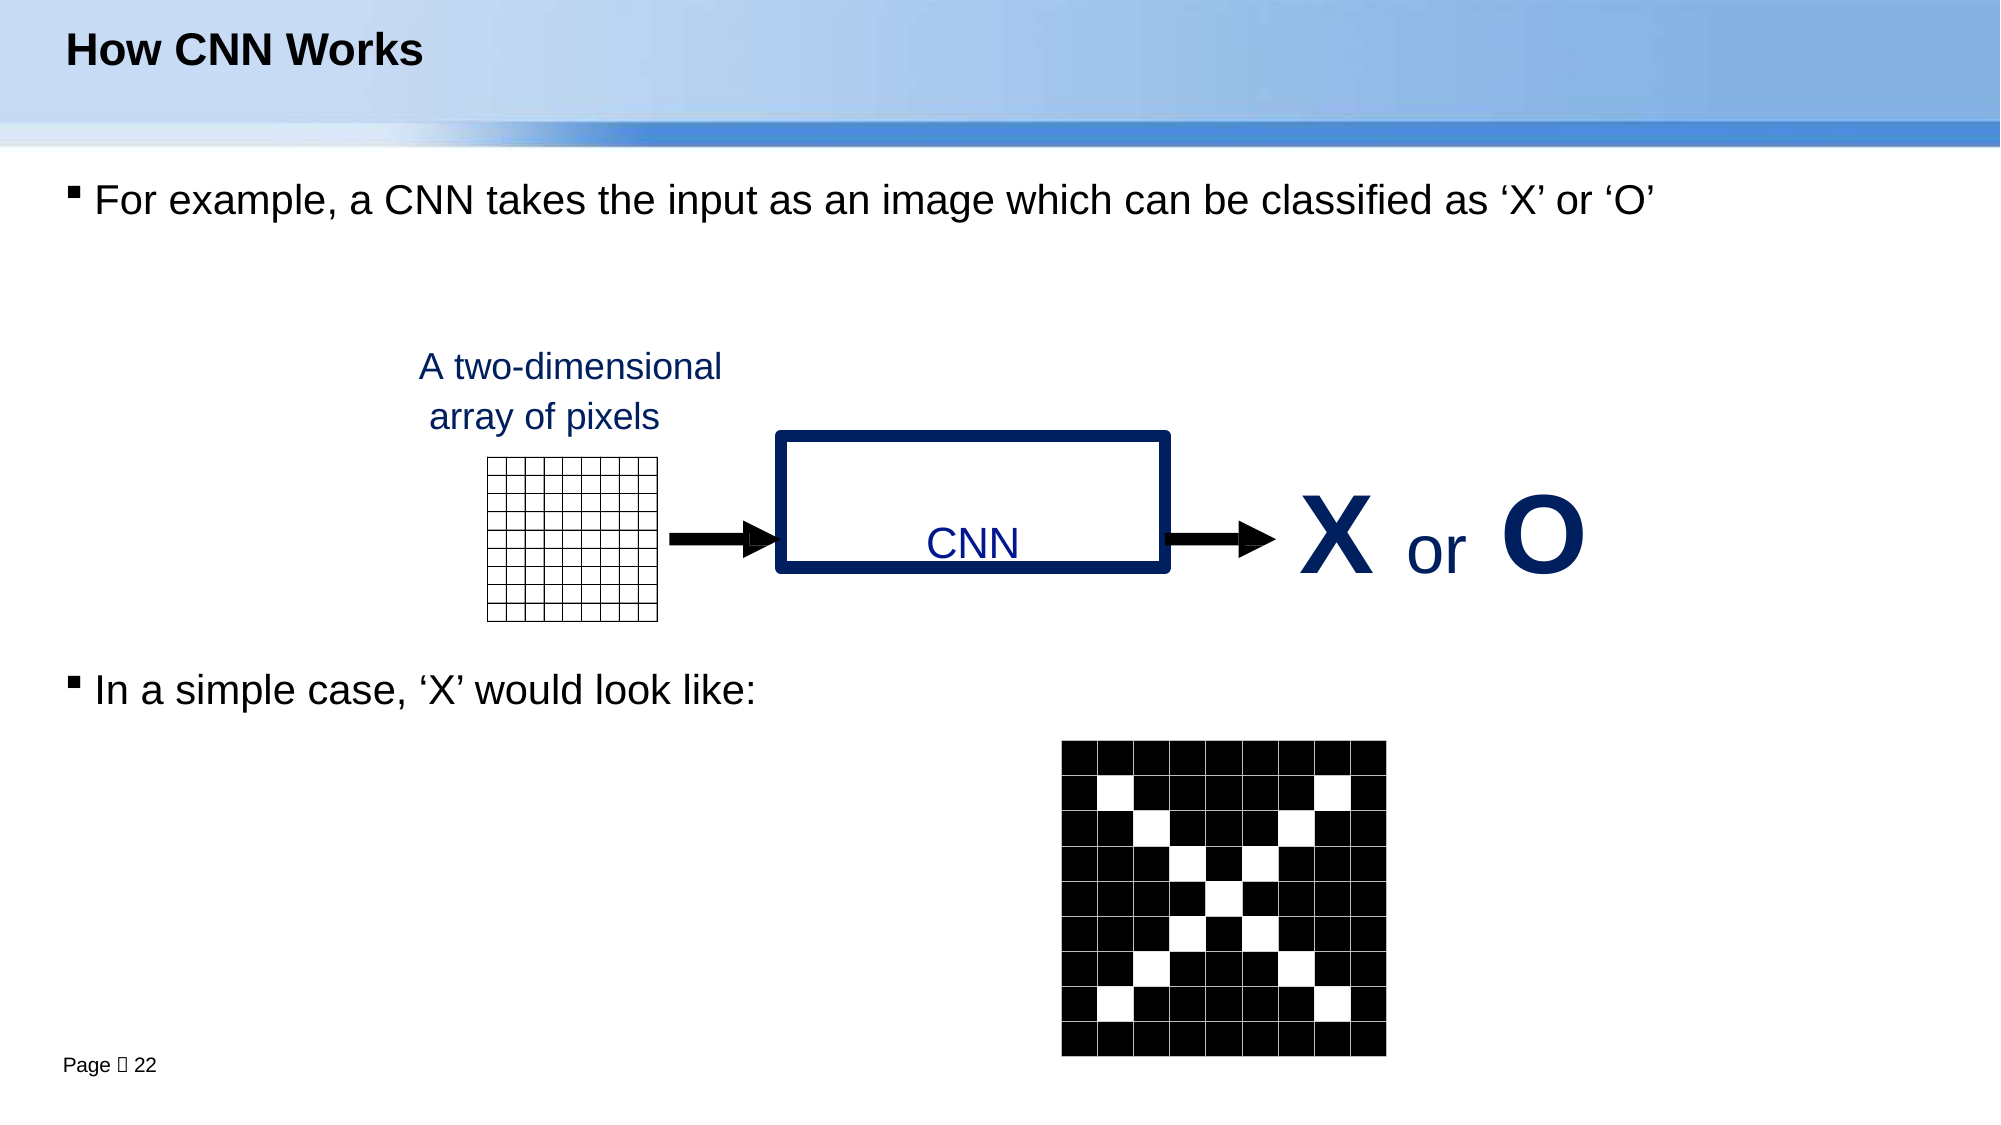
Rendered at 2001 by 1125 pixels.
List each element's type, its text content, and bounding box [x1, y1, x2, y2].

table_cell [1351, 847, 1386, 881]
table_cell [1351, 776, 1386, 810]
table_header [1062, 741, 1097, 775]
table_cell [1098, 952, 1133, 986]
table_cell [1170, 776, 1205, 810]
table_cell [1279, 987, 1314, 1021]
table_cell [1098, 917, 1133, 951]
table_cell [1315, 952, 1350, 986]
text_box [486, 456, 658, 622]
table_cell [1351, 882, 1386, 916]
table_header [1351, 741, 1386, 775]
table_header [1279, 741, 1314, 775]
table_header [1243, 741, 1278, 775]
slide_number Page  22 [60, 1051, 162, 1125]
table_cell [1206, 987, 1242, 1021]
text_box For example, a CNN takes the input as an image which can be classified as ‘X’ or ‘O’ [62, 170, 1730, 223]
table_cell [1315, 847, 1350, 881]
table_cell [1243, 811, 1278, 846]
table_cell [1062, 952, 1097, 986]
table_cell [1351, 987, 1386, 1021]
table_cell [1206, 847, 1242, 881]
table_cell [1098, 811, 1133, 846]
table_cell [1062, 847, 1097, 881]
table_cell [1062, 776, 1097, 810]
table_cell [1098, 1022, 1133, 1056]
table_cell [1315, 882, 1350, 916]
table_cell [1279, 1022, 1314, 1056]
table_cell [1134, 987, 1169, 1021]
table_header [1315, 741, 1350, 775]
table_cell [1170, 811, 1205, 846]
table_cell [1170, 952, 1205, 986]
table_cell [1062, 917, 1097, 951]
picture [0, 0, 2000, 152]
table_cell [1062, 987, 1097, 1021]
table_cell [1243, 952, 1278, 986]
table_cell [1243, 1022, 1278, 1056]
text_box X or O [1297, 459, 1589, 597]
text_box [1164, 520, 1277, 559]
table_cell [1098, 882, 1133, 916]
table_cell [1098, 847, 1133, 881]
table_header [1098, 741, 1133, 775]
table_cell [1206, 1022, 1242, 1056]
table_cell [1206, 811, 1242, 846]
table_cell [1134, 847, 1169, 881]
table_cell [1243, 987, 1278, 1021]
table_cell [1351, 917, 1386, 951]
table_cell [1170, 987, 1205, 1021]
table_cell [1351, 811, 1386, 846]
table_header [1170, 741, 1205, 775]
table_cell [1170, 1022, 1205, 1056]
text_box A two-dimensional array of pixels [416, 333, 724, 438]
table_cell [1315, 811, 1350, 846]
table_cell [1134, 882, 1169, 916]
table_cell [1206, 776, 1242, 810]
table_cell [1279, 882, 1314, 916]
table_cell [1243, 776, 1278, 810]
title How CNN Works [63, 17, 519, 170]
text_box CNN [780, 436, 1165, 568]
table_cell [1206, 952, 1242, 986]
table_cell [1134, 776, 1169, 810]
text_box In a simple case, ‘X’ would look like: [62, 660, 761, 713]
table_cell [1351, 952, 1386, 986]
text_box [669, 520, 781, 559]
table_cell [1279, 776, 1314, 810]
table_header [1206, 741, 1242, 775]
table_header [1134, 741, 1169, 775]
table_cell [1279, 847, 1314, 881]
table_cell [1315, 1022, 1350, 1056]
text_box [1097, 775, 1351, 1022]
table_cell [1062, 811, 1097, 846]
table_cell [1134, 917, 1169, 951]
table_cell [1062, 882, 1097, 916]
table_cell [1351, 1022, 1386, 1056]
table_cell [1243, 882, 1278, 916]
table_cell [1206, 917, 1242, 951]
table_cell [1134, 1022, 1169, 1056]
table_cell [1315, 917, 1350, 951]
table_cell [1062, 1022, 1097, 1056]
table_cell [1170, 882, 1205, 916]
table_cell [1279, 917, 1314, 951]
